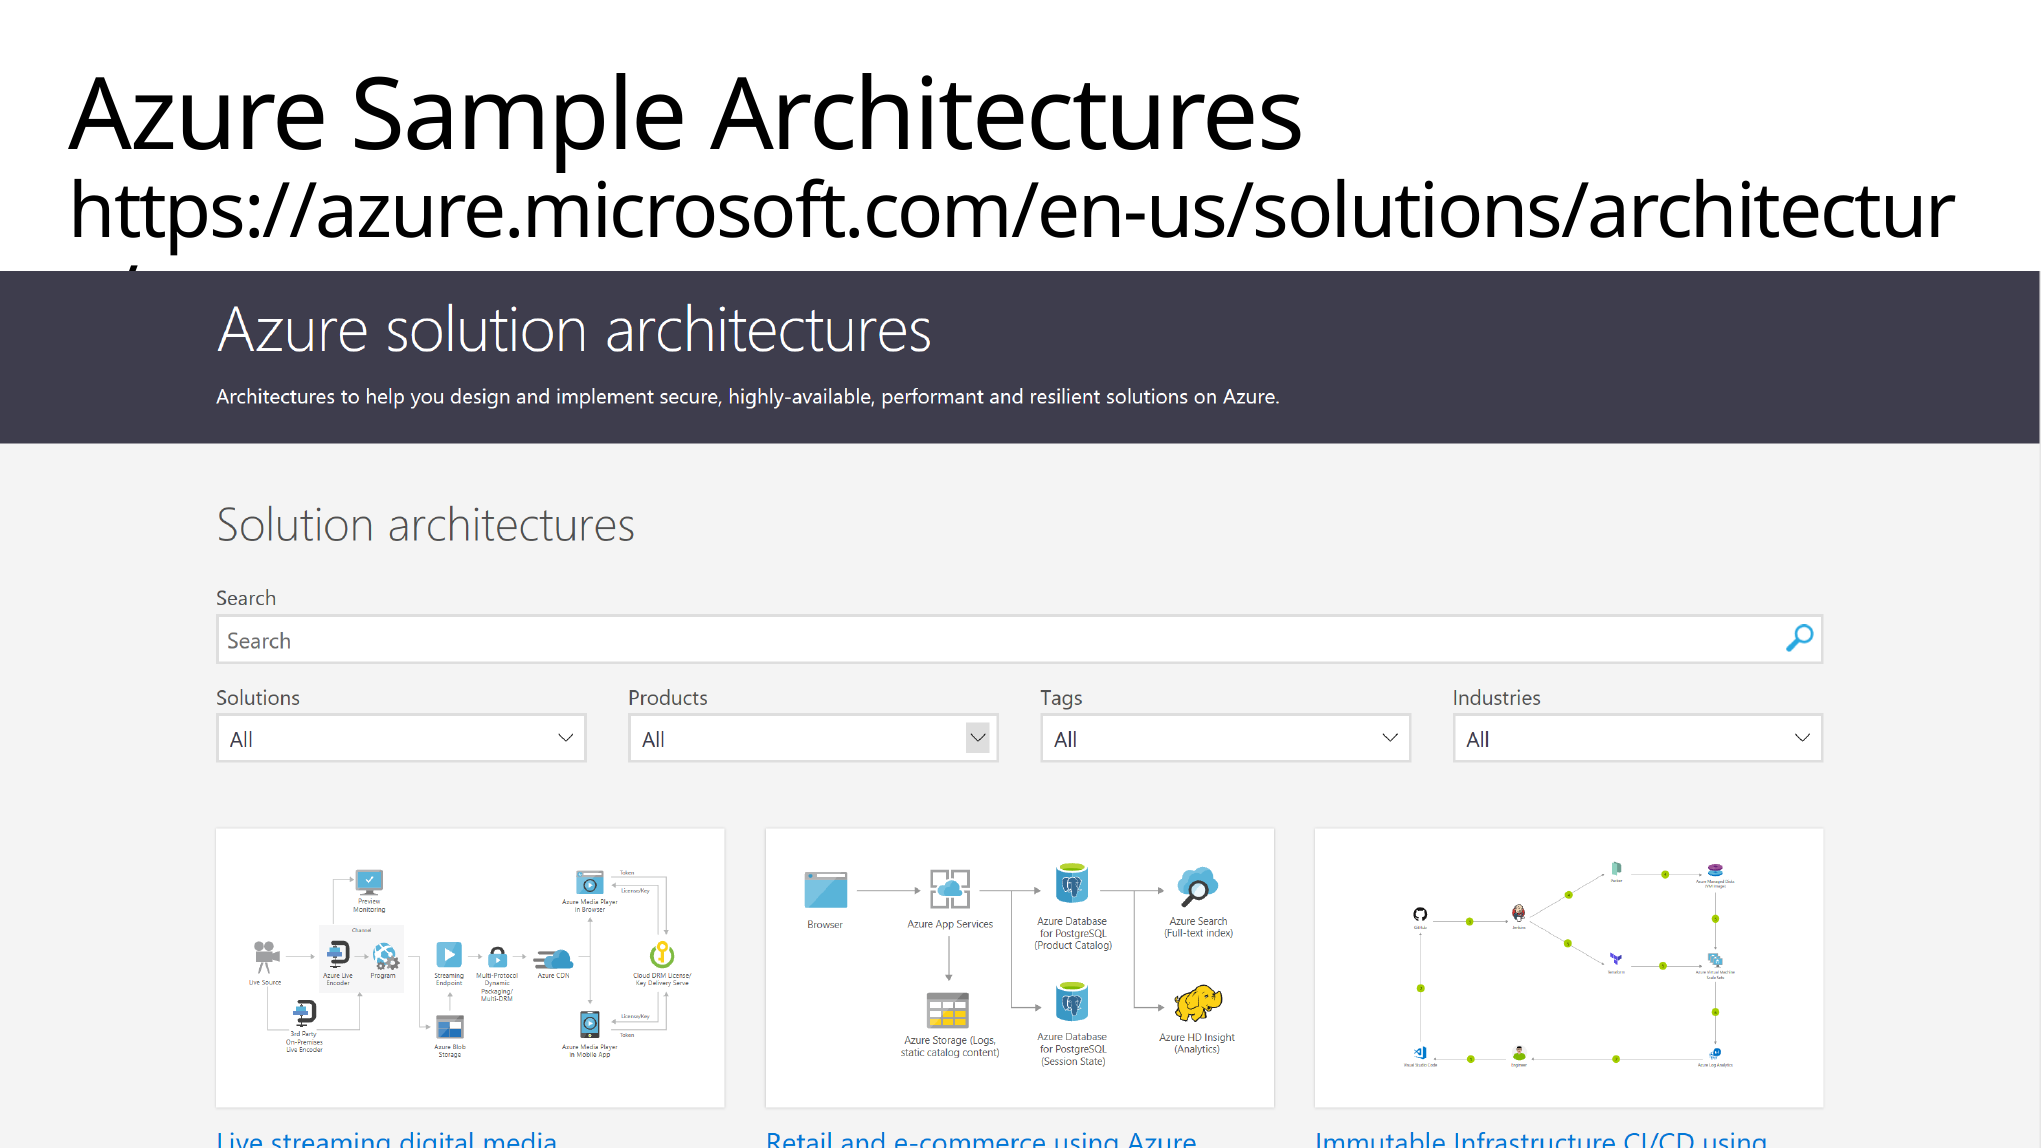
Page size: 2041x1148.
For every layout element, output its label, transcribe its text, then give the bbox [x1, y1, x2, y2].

title Azure Sample Architectures https://azure.microsoft.com/en-us/solutions/architecture/ [45, 48, 1996, 199]
picture [0, 271, 2041, 1148]
